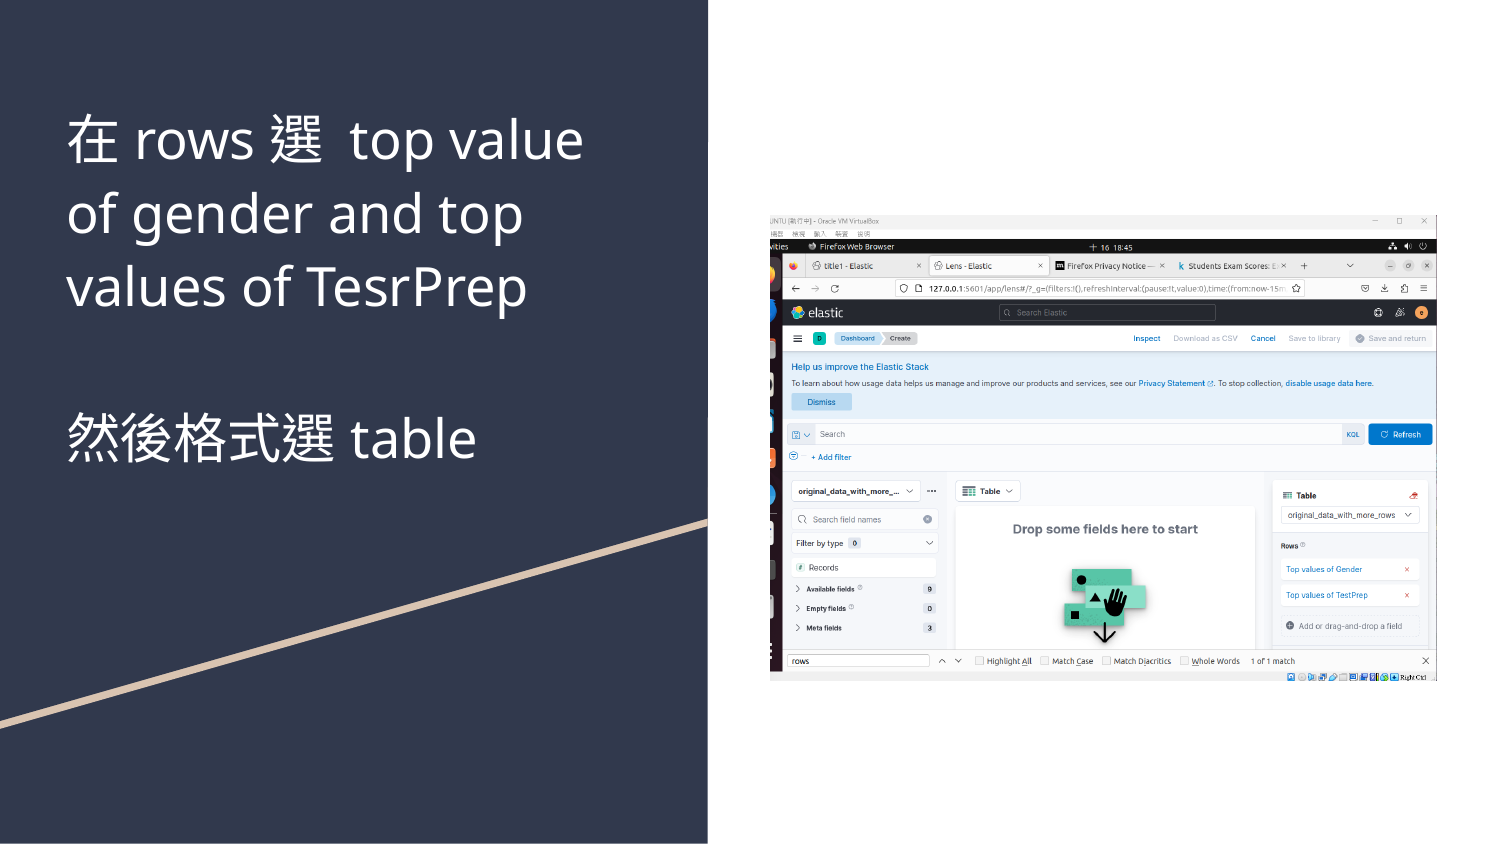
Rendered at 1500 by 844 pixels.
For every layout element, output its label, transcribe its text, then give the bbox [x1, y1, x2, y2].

title 在rows選 top value of gender and top values of TesrPrep 然後格式選table [51, 82, 660, 494]
picture [770, 214, 1438, 682]
